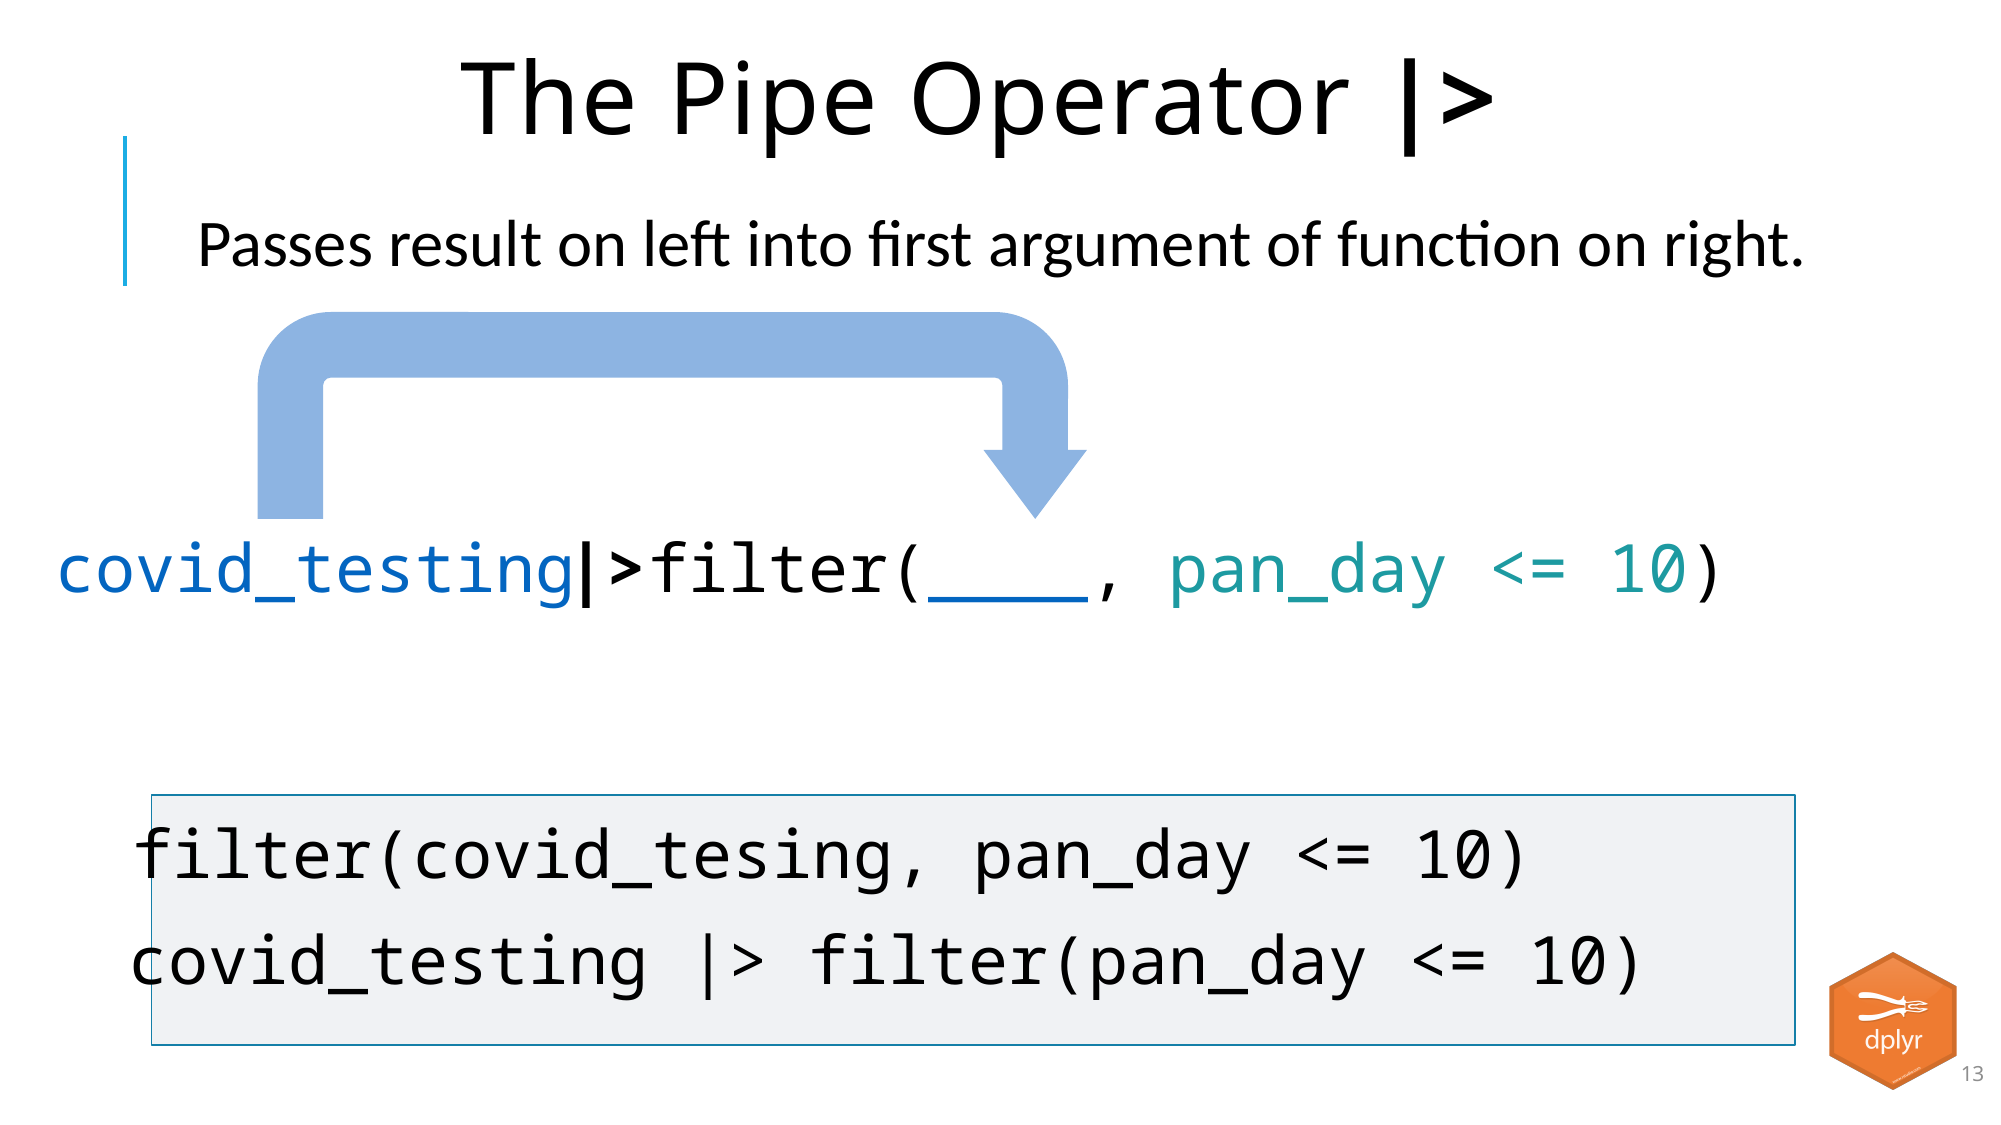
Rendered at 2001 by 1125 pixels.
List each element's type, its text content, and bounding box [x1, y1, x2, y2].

text_box [256, 310, 1089, 518]
text_box |> [551, 518, 661, 614]
slide_number 13 [1524, 1060, 1985, 1118]
text_box filter(____, pan_day <= 10) [661, 518, 1743, 614]
text_box [150, 793, 1796, 1046]
text_box covid_testing |> filter(pan_day <= 10) [113, 910, 1664, 1006]
text_box filter(covid_tesing, pan_day <= 10) [118, 804, 1548, 900]
text_box [1829, 952, 1957, 1060]
text_box Passes result on left into first argument of function on right. [151, 192, 1854, 287]
title The Pipe Operator |> [401, 57, 1557, 186]
text_box covid_testing [40, 518, 551, 614]
